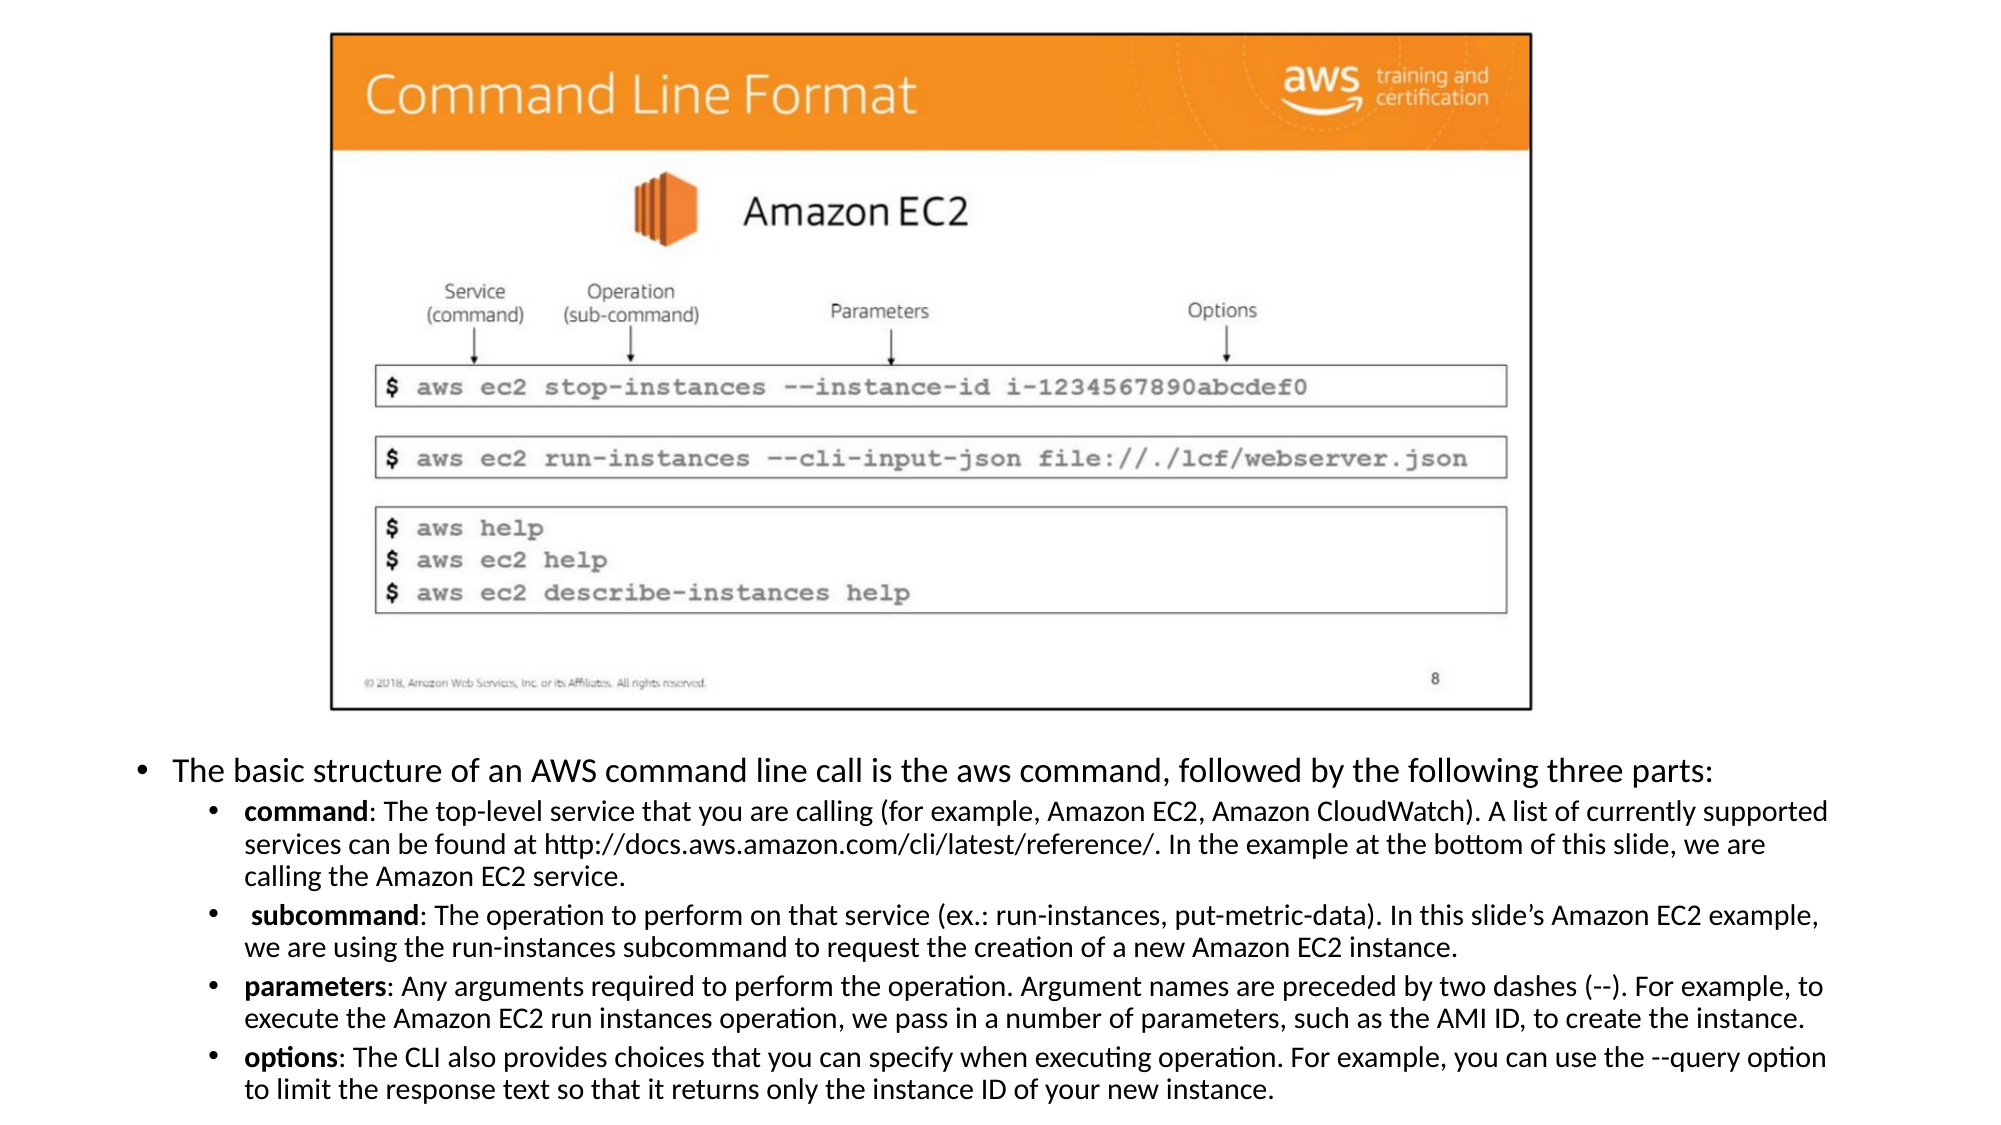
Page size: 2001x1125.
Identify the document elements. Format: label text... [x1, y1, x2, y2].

list The basic structure of an AWS command line call is the aws command, followed by the following three parts: command: The top-level service that you are calling (for example, Amazon EC2, Amazon CloudWatch). A list of currently supported services can be found at http://docs.aws.amazon.com/cli/latest/reference/. In the example at the bottom of this slide, we are calling the Amazon EC2 service. subcommand: The operation to perform on that service (ex.: run-instances, put-metric-data). In this slide’s Amazon EC2 example, we are using the run-instances subcommand to request the creation of a new Amazon EC2 instance. parameters: Any arguments required to perform the operation. Argument names are preceded by two dashes (--). For example, to execute the Amazon EC2 run instances operation, we pass in a number of parameters, such as the AMI ID, to create the instance. options: The CLI also provides choices that you can specify when executing operation. For example, you can use the --query option to limit the response text so that it returns only the instance ID of your new instance. [121, 690, 1847, 1125]
picture [328, 27, 1543, 719]
